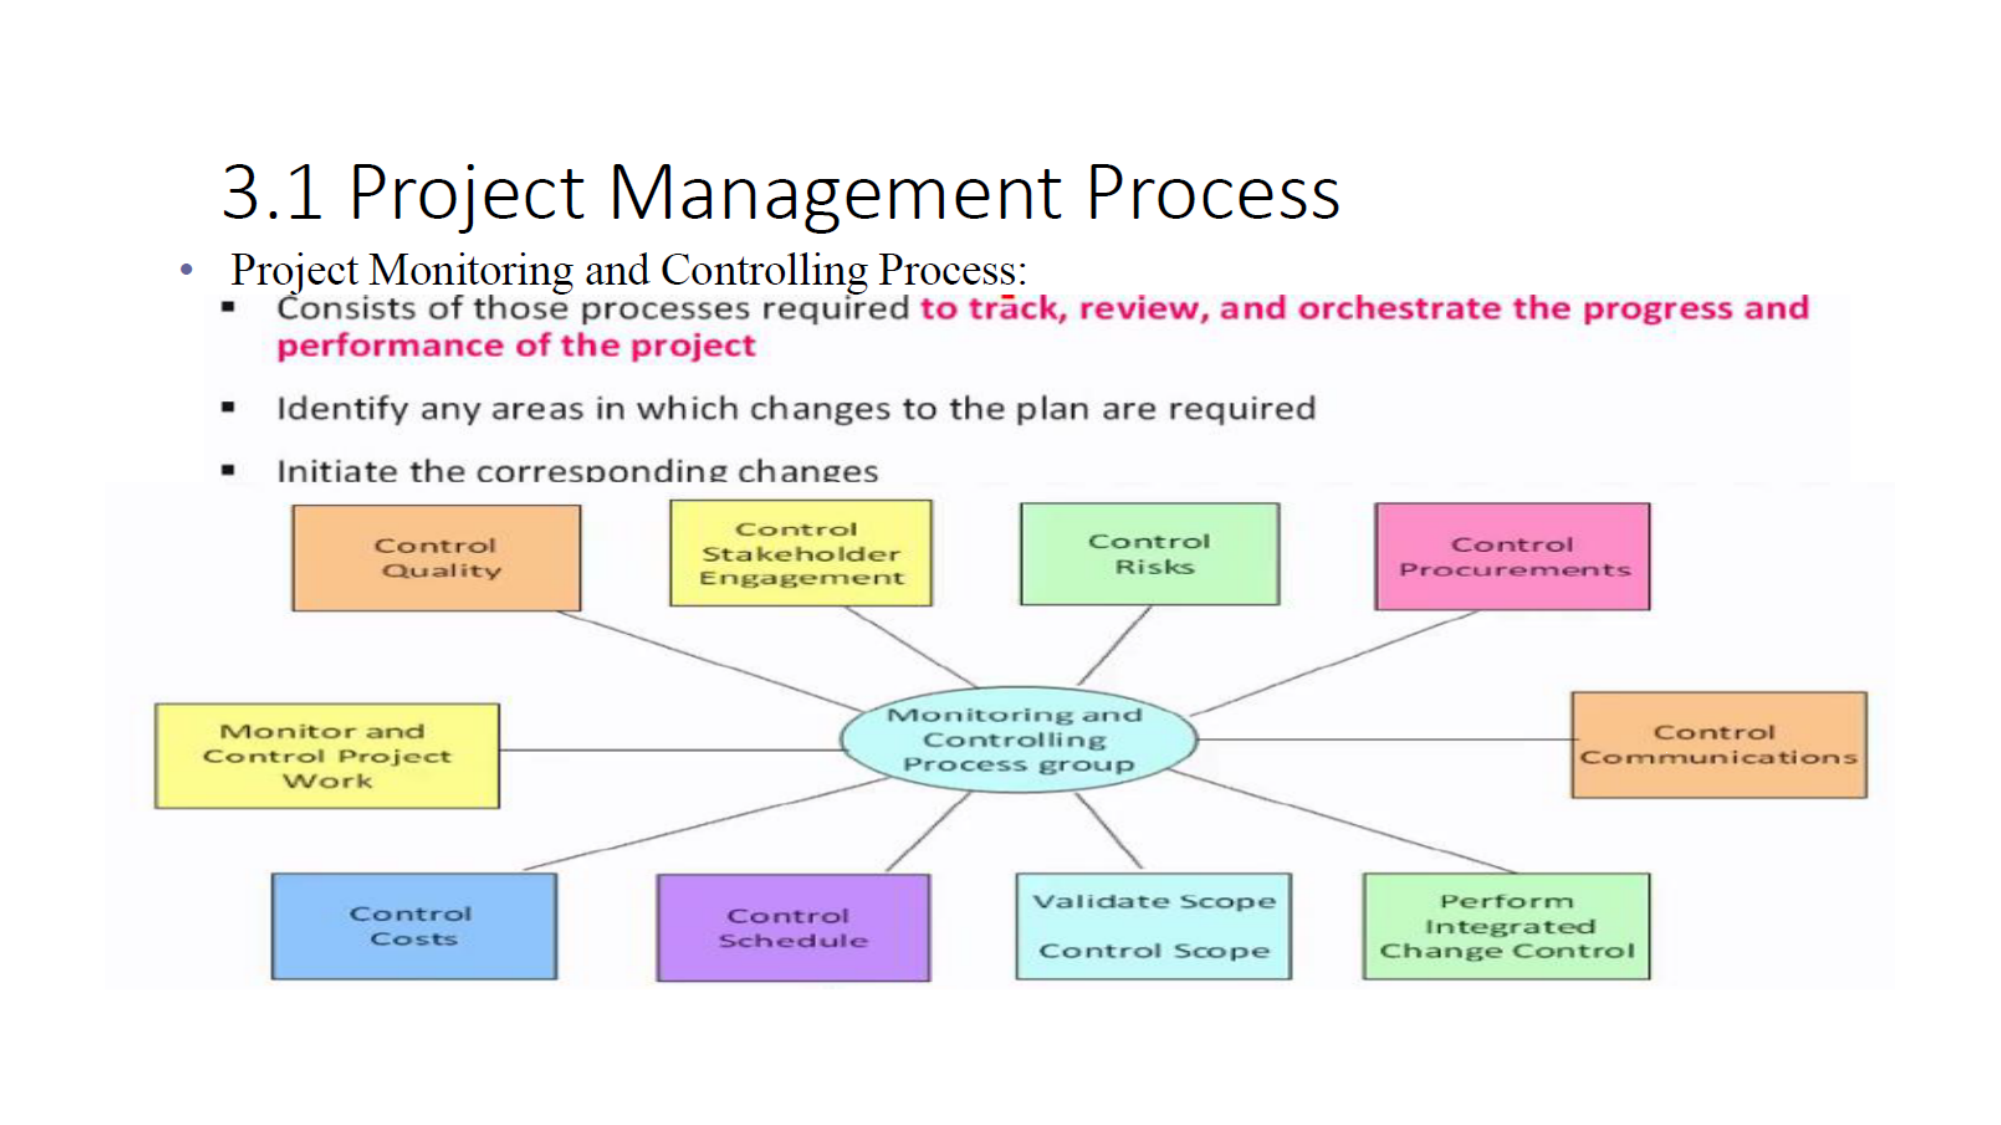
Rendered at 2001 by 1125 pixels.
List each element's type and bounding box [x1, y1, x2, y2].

list [105, 117, 1895, 1008]
